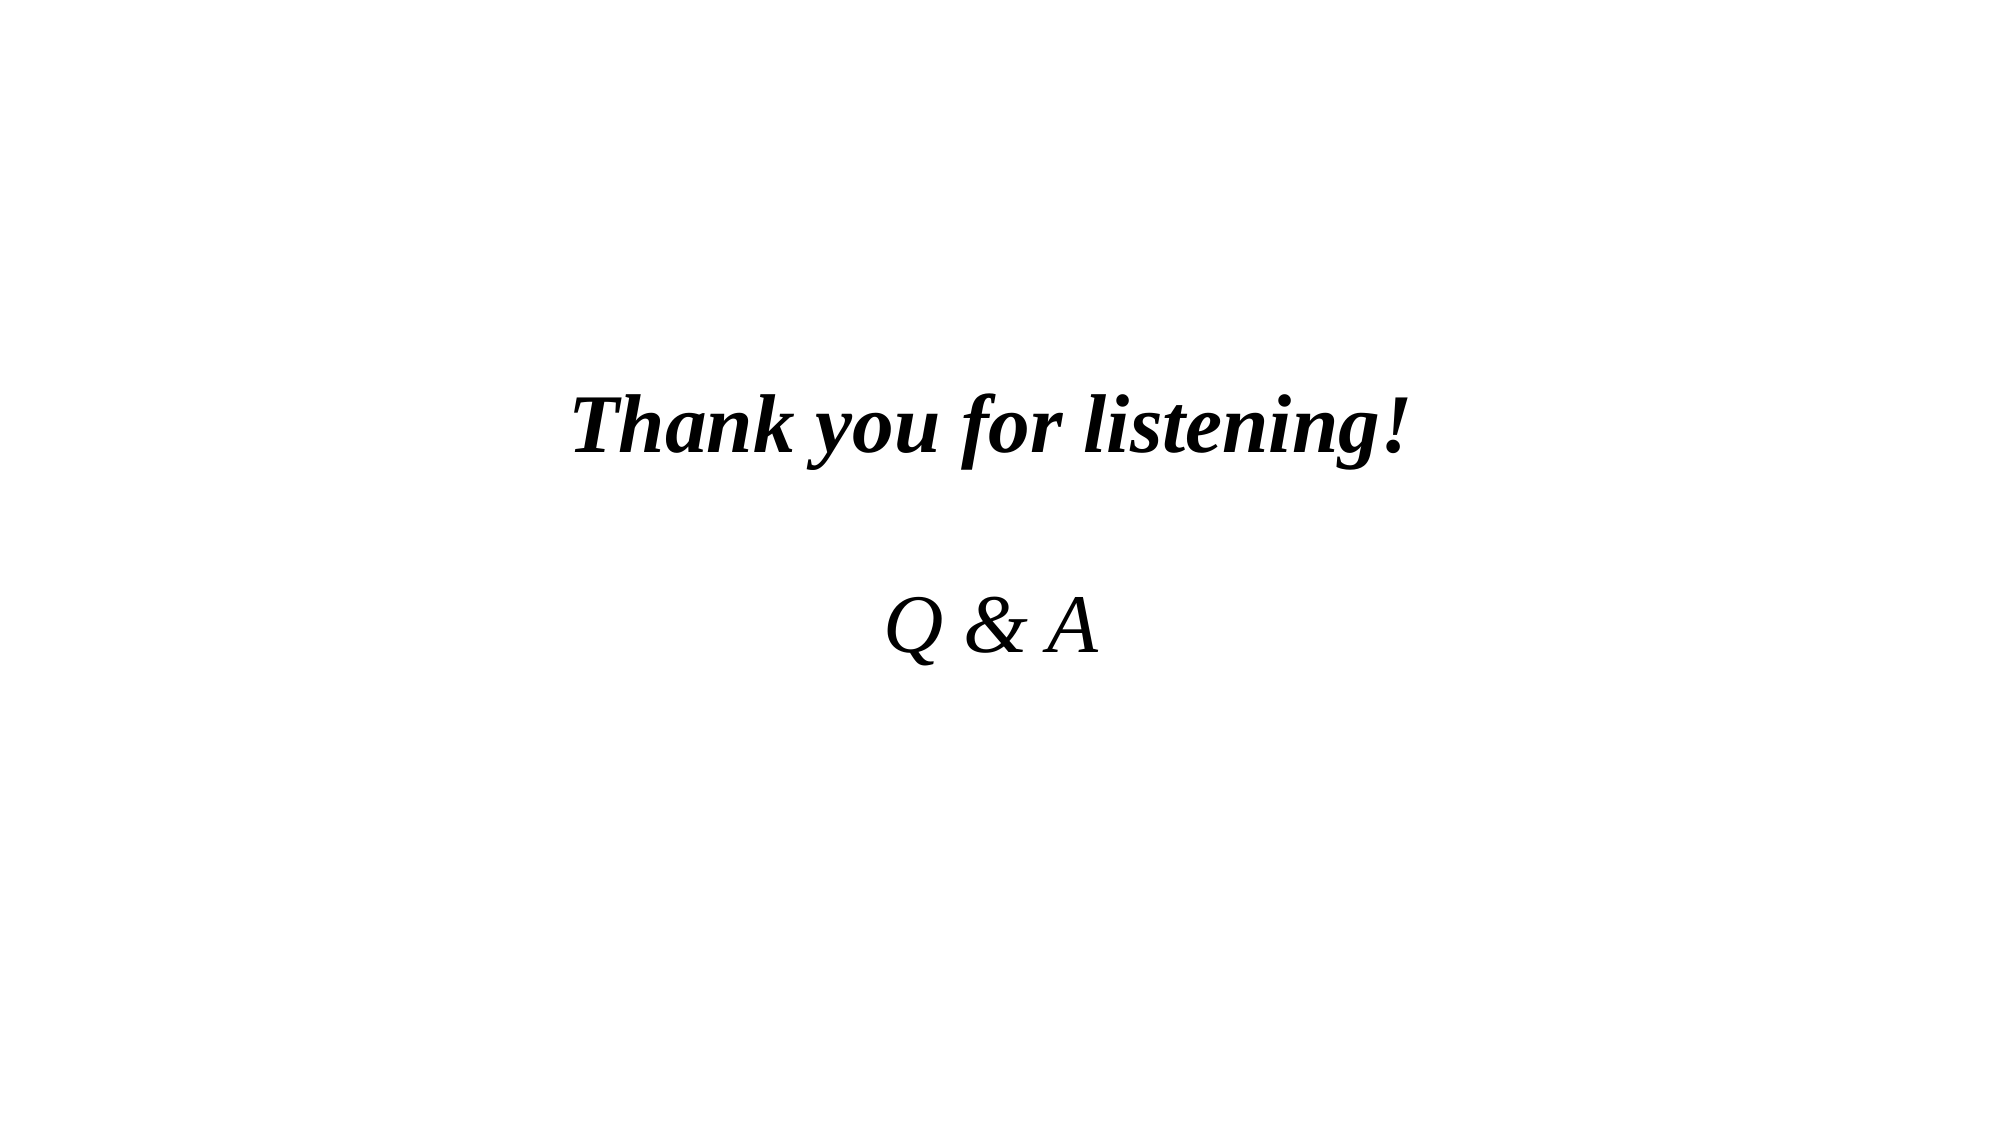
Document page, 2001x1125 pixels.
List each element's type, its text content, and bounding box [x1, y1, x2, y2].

text_box Thank you for listening! Q & A [374, 361, 1608, 677]
